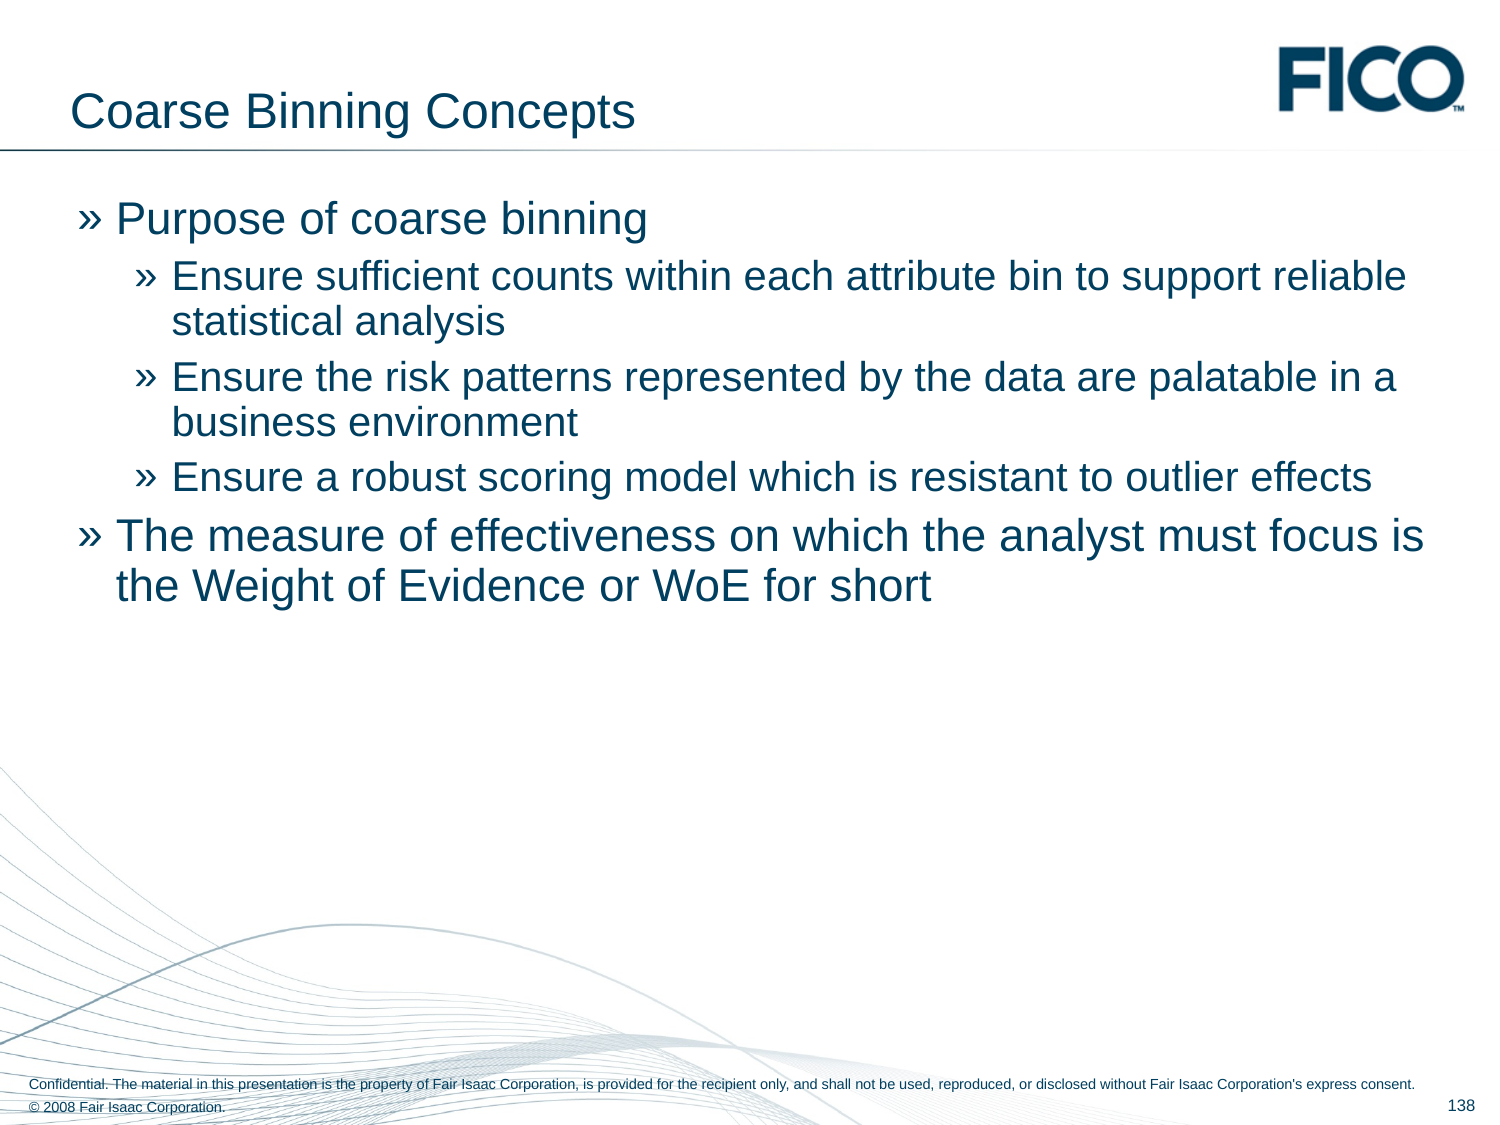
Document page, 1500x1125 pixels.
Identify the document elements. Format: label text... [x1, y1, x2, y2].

title Coarse Binning Concepts [62, 0, 1463, 139]
picture [0, 0, 1500, 1125]
list Purpose of coarse binning Ensure sufficient counts within each attribute bin to support reliable statistical analysis Ensure the risk patterns represented by the data are palatable in a business environment Ensure a robust scoring model which is resistant to outlier effects The measure of effectiveness on which the analyst must focus is the Weight of Evidence or WoE for short [62, 187, 1463, 696]
